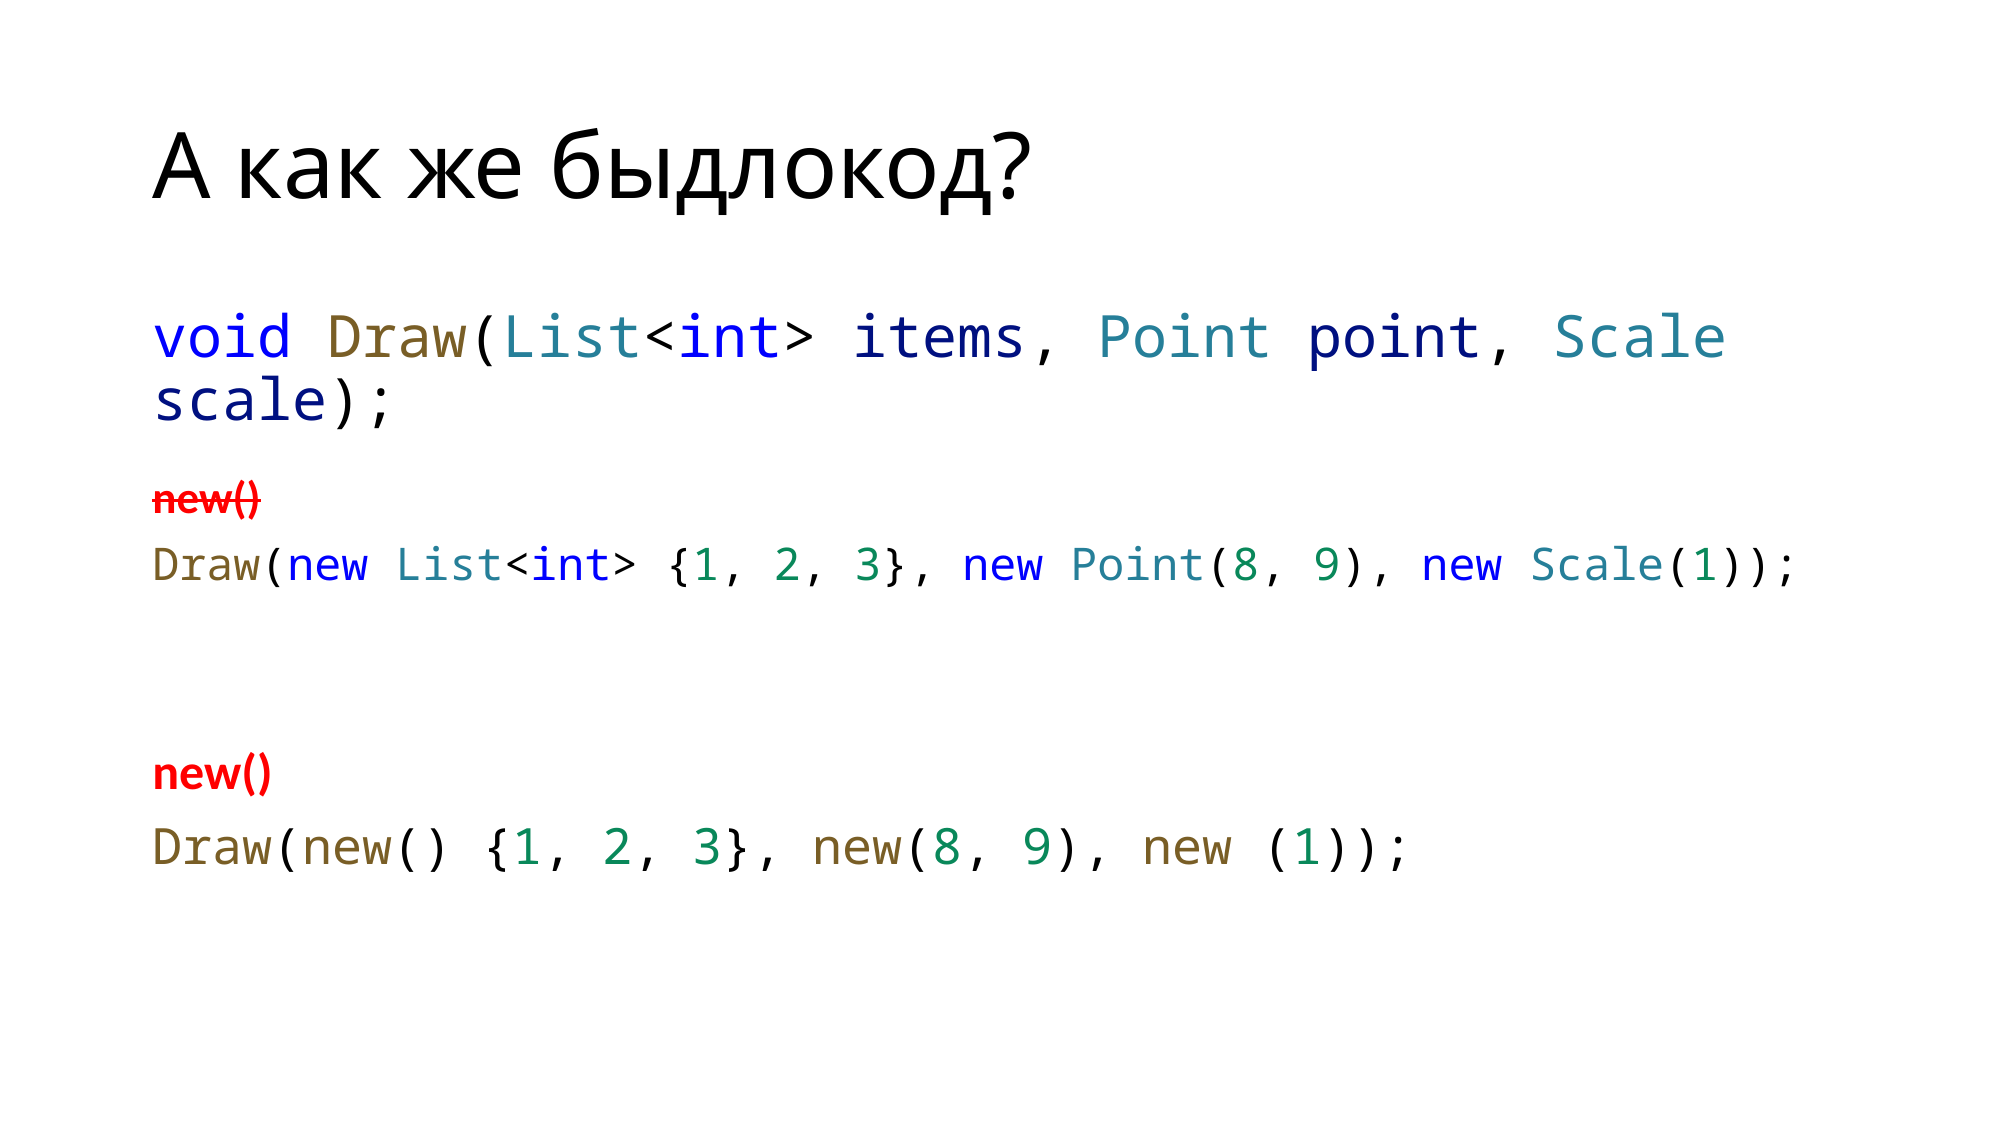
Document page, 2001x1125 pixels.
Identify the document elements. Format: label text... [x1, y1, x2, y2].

list void Draw(List<int> items, Point point, Scale scale); [137, 299, 1874, 386]
text_box new() Draw(new List<int> {1, 2, 3}, new Point(8, 9), new Scale(1)); [137, 466, 1863, 632]
text_box new() Draw(new() {1, 2, 3}, new(8, 9), new (1)); [137, 739, 1863, 904]
title А как же быдлокод? [137, 59, 1863, 278]
